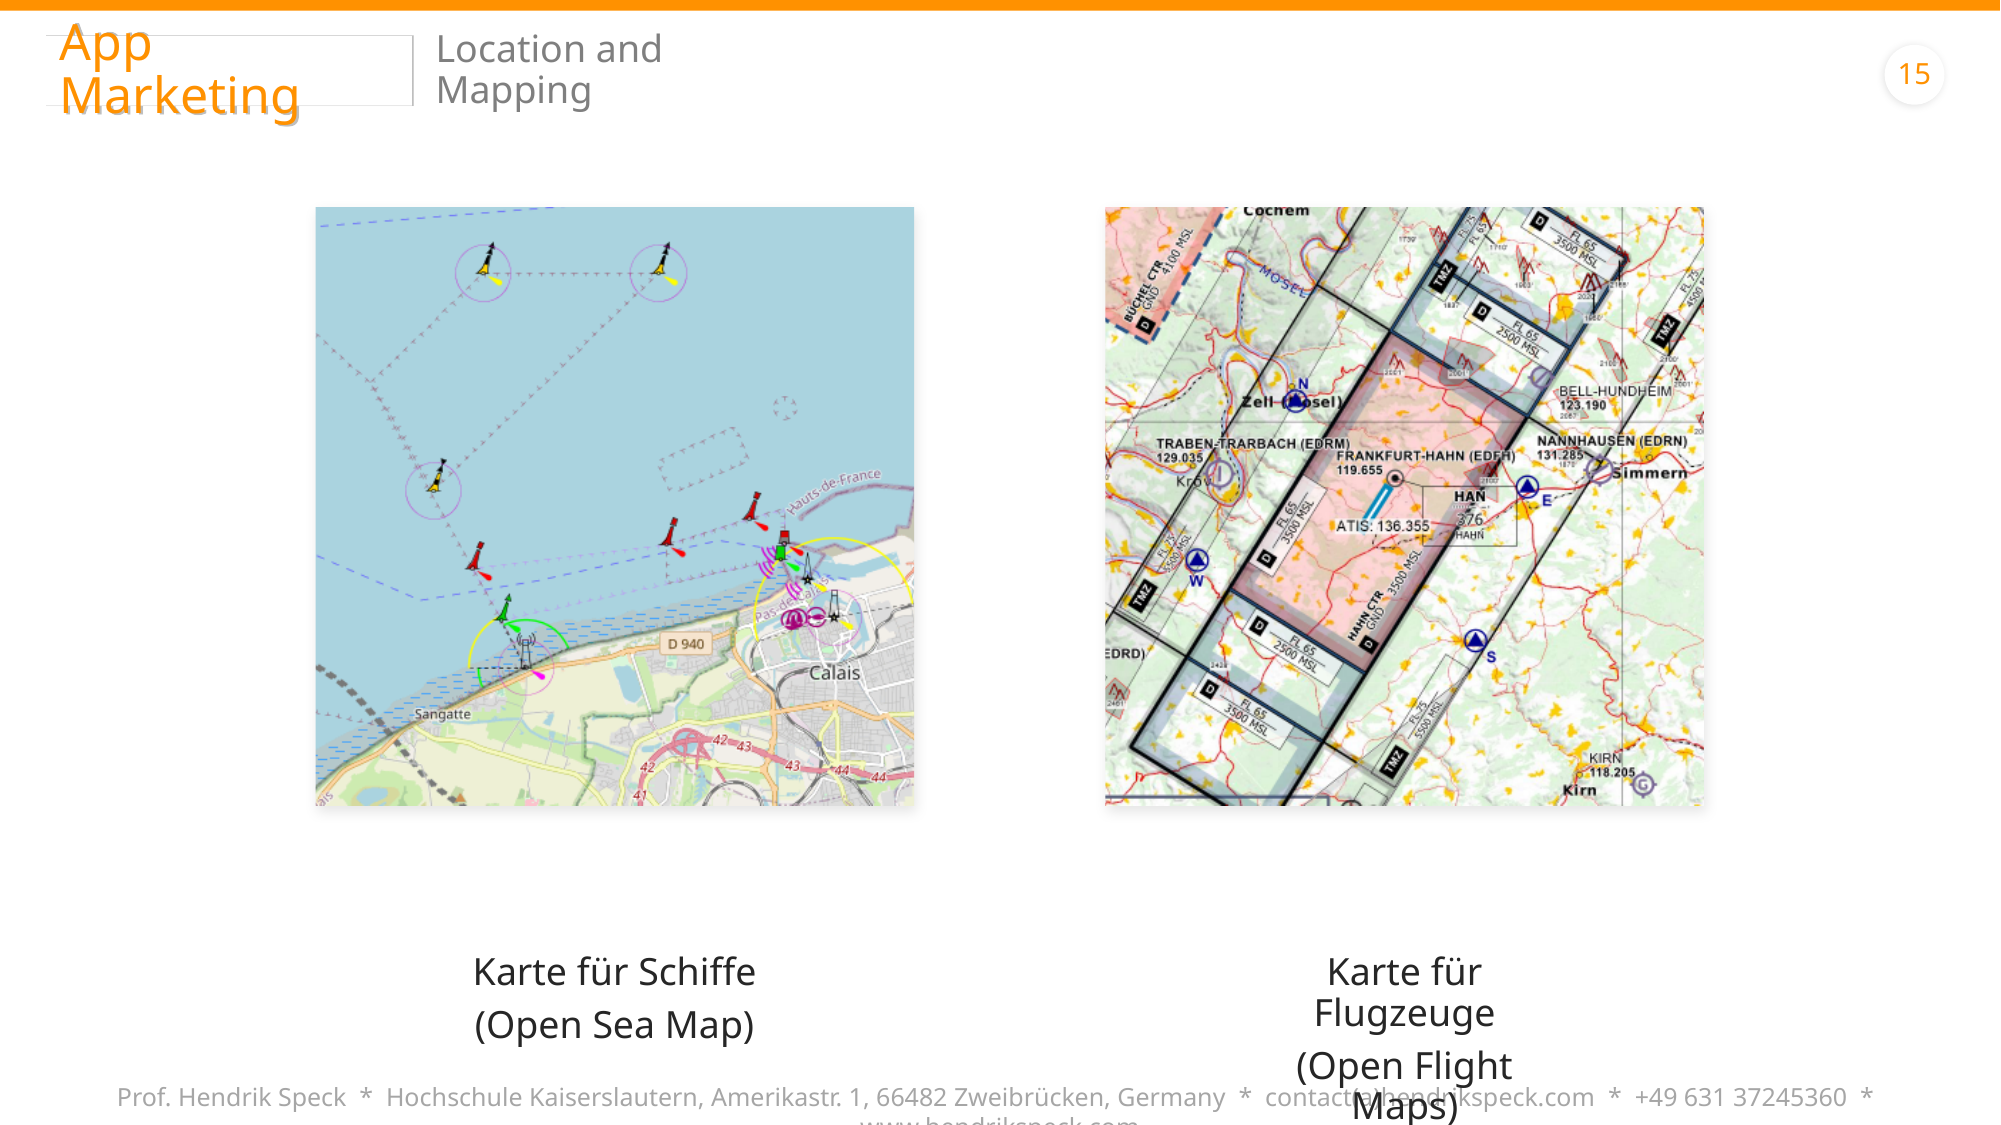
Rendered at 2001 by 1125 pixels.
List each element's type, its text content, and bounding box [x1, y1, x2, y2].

list Location and Mapping [411, 42, 821, 99]
slide_number 15 [1871, 49, 1958, 101]
picture [1105, 207, 1704, 806]
picture [315, 207, 915, 806]
list App Marketing [44, 35, 412, 106]
list Karte für Schiffe (Open Sea Map) [434, 945, 796, 1056]
list Karte für Flugzeuge (Open Flight Maps) [1224, 945, 1586, 1056]
